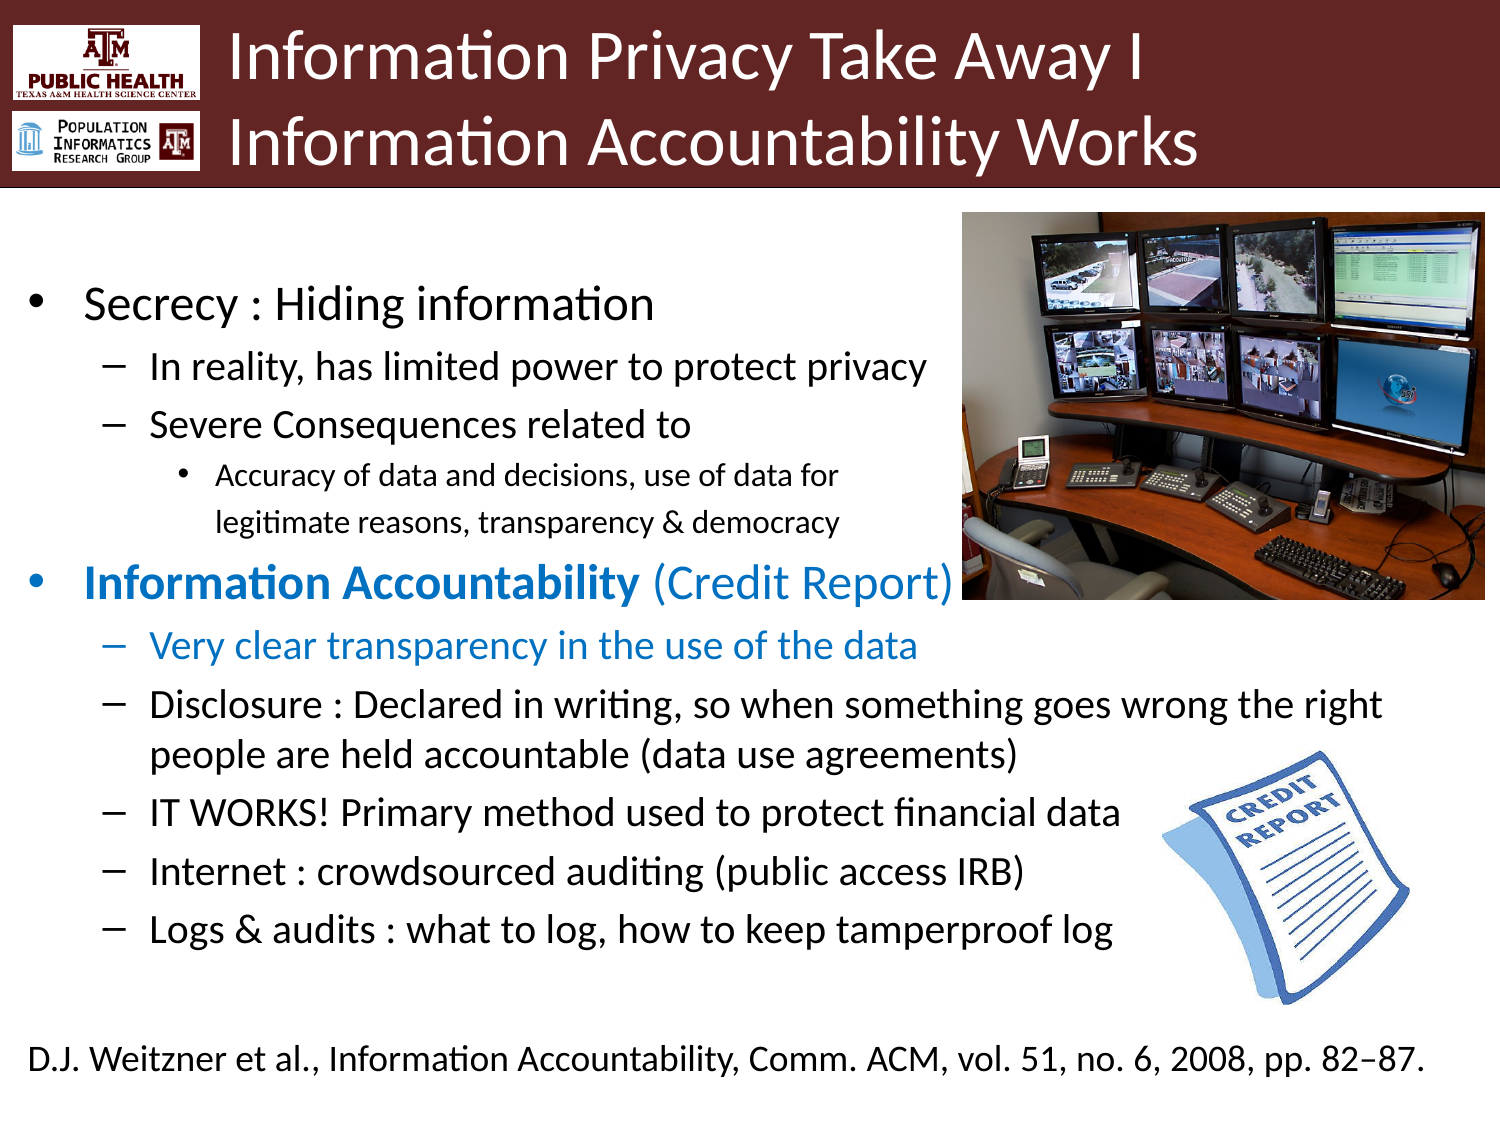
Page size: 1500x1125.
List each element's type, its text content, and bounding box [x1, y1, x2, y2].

picture [962, 212, 1485, 601]
title Information Privacy Take Away I Information Accountability Works [212, 0, 1500, 188]
picture [1162, 750, 1410, 1006]
list Secrecy : Hiding information In reality, has limited power to protect privacy Severe Consequences related to Accuracy of data and decisions, use of data for legitimate reasons, transparency & democracy Information Accountability (Credit Report) Very clear transparency in the use of the data Disclosure : Declared in writing, so when something goes wrong the right people are held accountable (data use agreements) IT WORKS! Primary method used to protect financial data Internet : crowdsourced auditing (public access IRB) Logs & audits : what to log, how to keep tamperproof log D.J. Weitzner et al., Information Accountability, Comm. ACM, vol. 51, no. 6, 2008, pp. 82–87. [12, 262, 1463, 1005]
picture [12, 111, 200, 171]
picture [12, 25, 200, 100]
